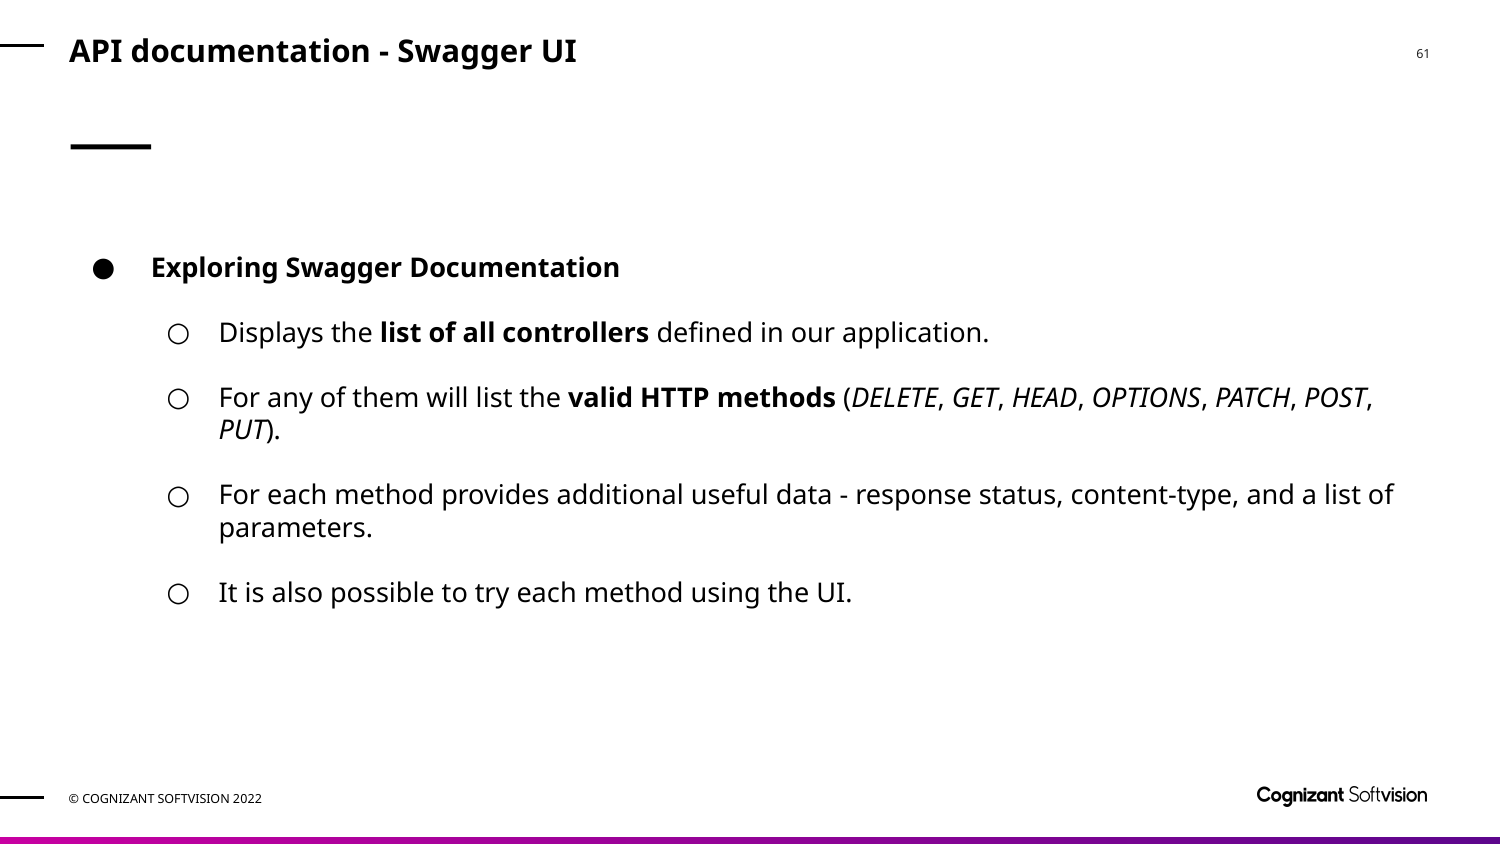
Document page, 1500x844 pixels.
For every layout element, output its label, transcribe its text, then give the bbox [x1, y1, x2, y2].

title API documentation - Swagger UI [69, 28, 1272, 73]
subtitle Exploring Swagger Documentation Displays the list of all controllers defined in our application. For any of them will list the valid HTTP methods (DELETE, GET, HEAD, OPTIONS, PATCH, POST, PUT). For each method provides additional useful data - response status, content-type, and a list of parameters. It is also possible to try each method using the UI. [68, 161, 1432, 696]
picture [1257, 786, 1427, 807]
text_box [70, 144, 152, 150]
